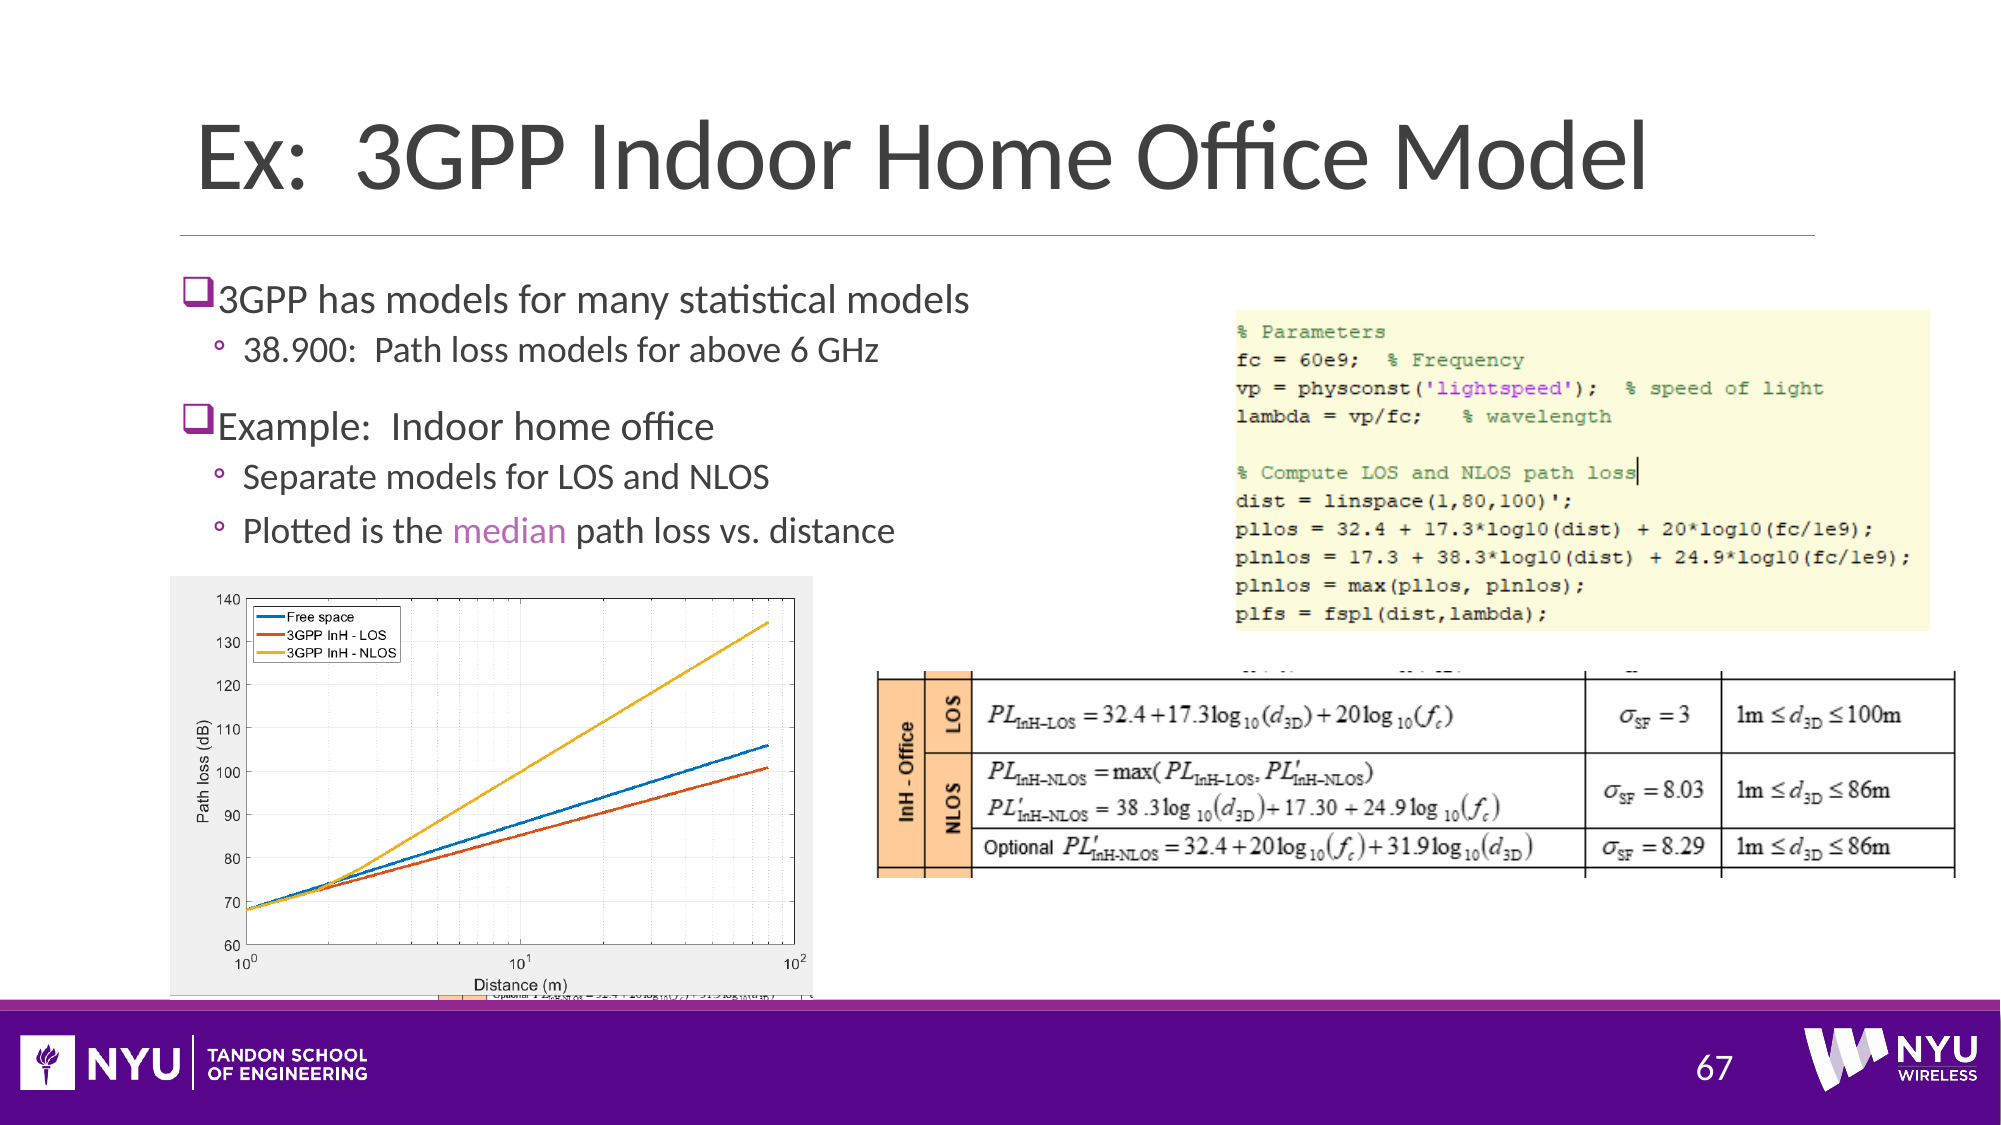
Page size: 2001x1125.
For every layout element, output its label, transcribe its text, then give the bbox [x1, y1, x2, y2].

title Ex: 3GPP Indoor Home Office Model [180, 47, 1830, 218]
picture [868, 670, 1973, 879]
picture [1233, 309, 1930, 632]
list 3GPP has models for many statistical models 38.900: Path loss models for above 6 GHz Example: Indoor home office Separate models for LOS and NLOS Plotted is the median path loss vs. distance [180, 269, 1830, 963]
slide_number 67 [1533, 1035, 1749, 1096]
picture [169, 575, 813, 1000]
